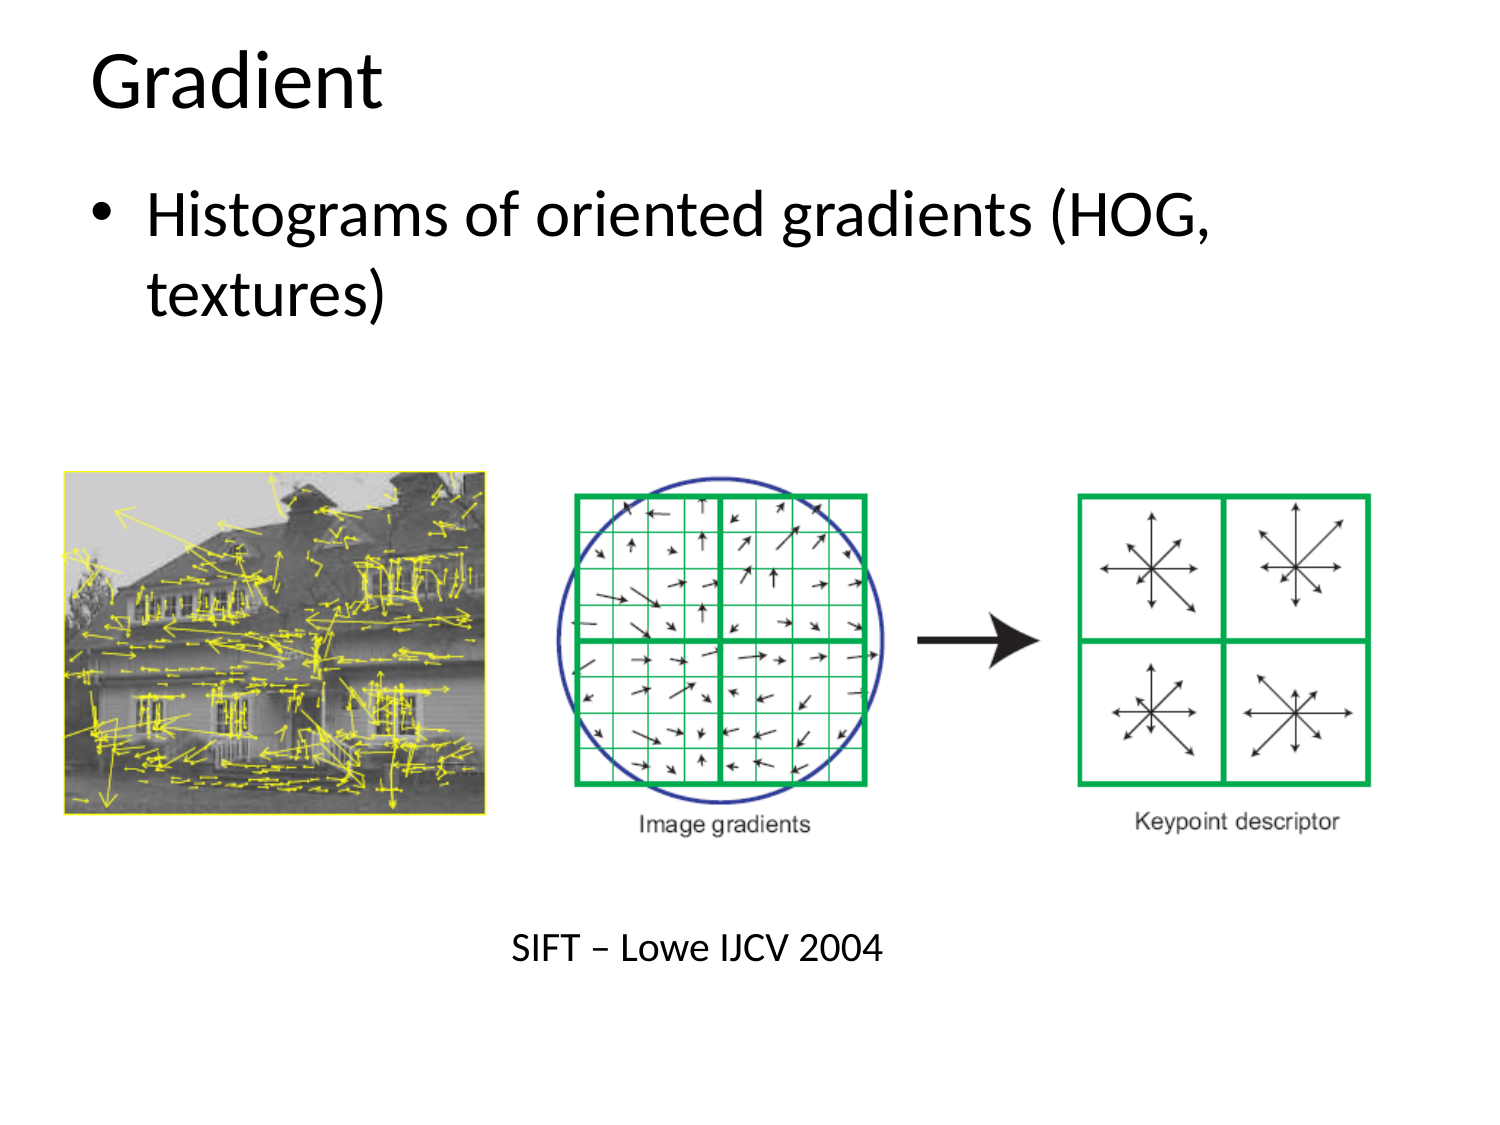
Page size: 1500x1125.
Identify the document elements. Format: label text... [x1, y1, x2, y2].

list Histograms of oriented gradients (HOG, textures) [75, 162, 1425, 1005]
picture [62, 471, 488, 817]
picture [524, 450, 1396, 851]
text_box SIFT – Lowe IJCV 2004 [496, 912, 899, 978]
title Gradient [75, 0, 1425, 150]
